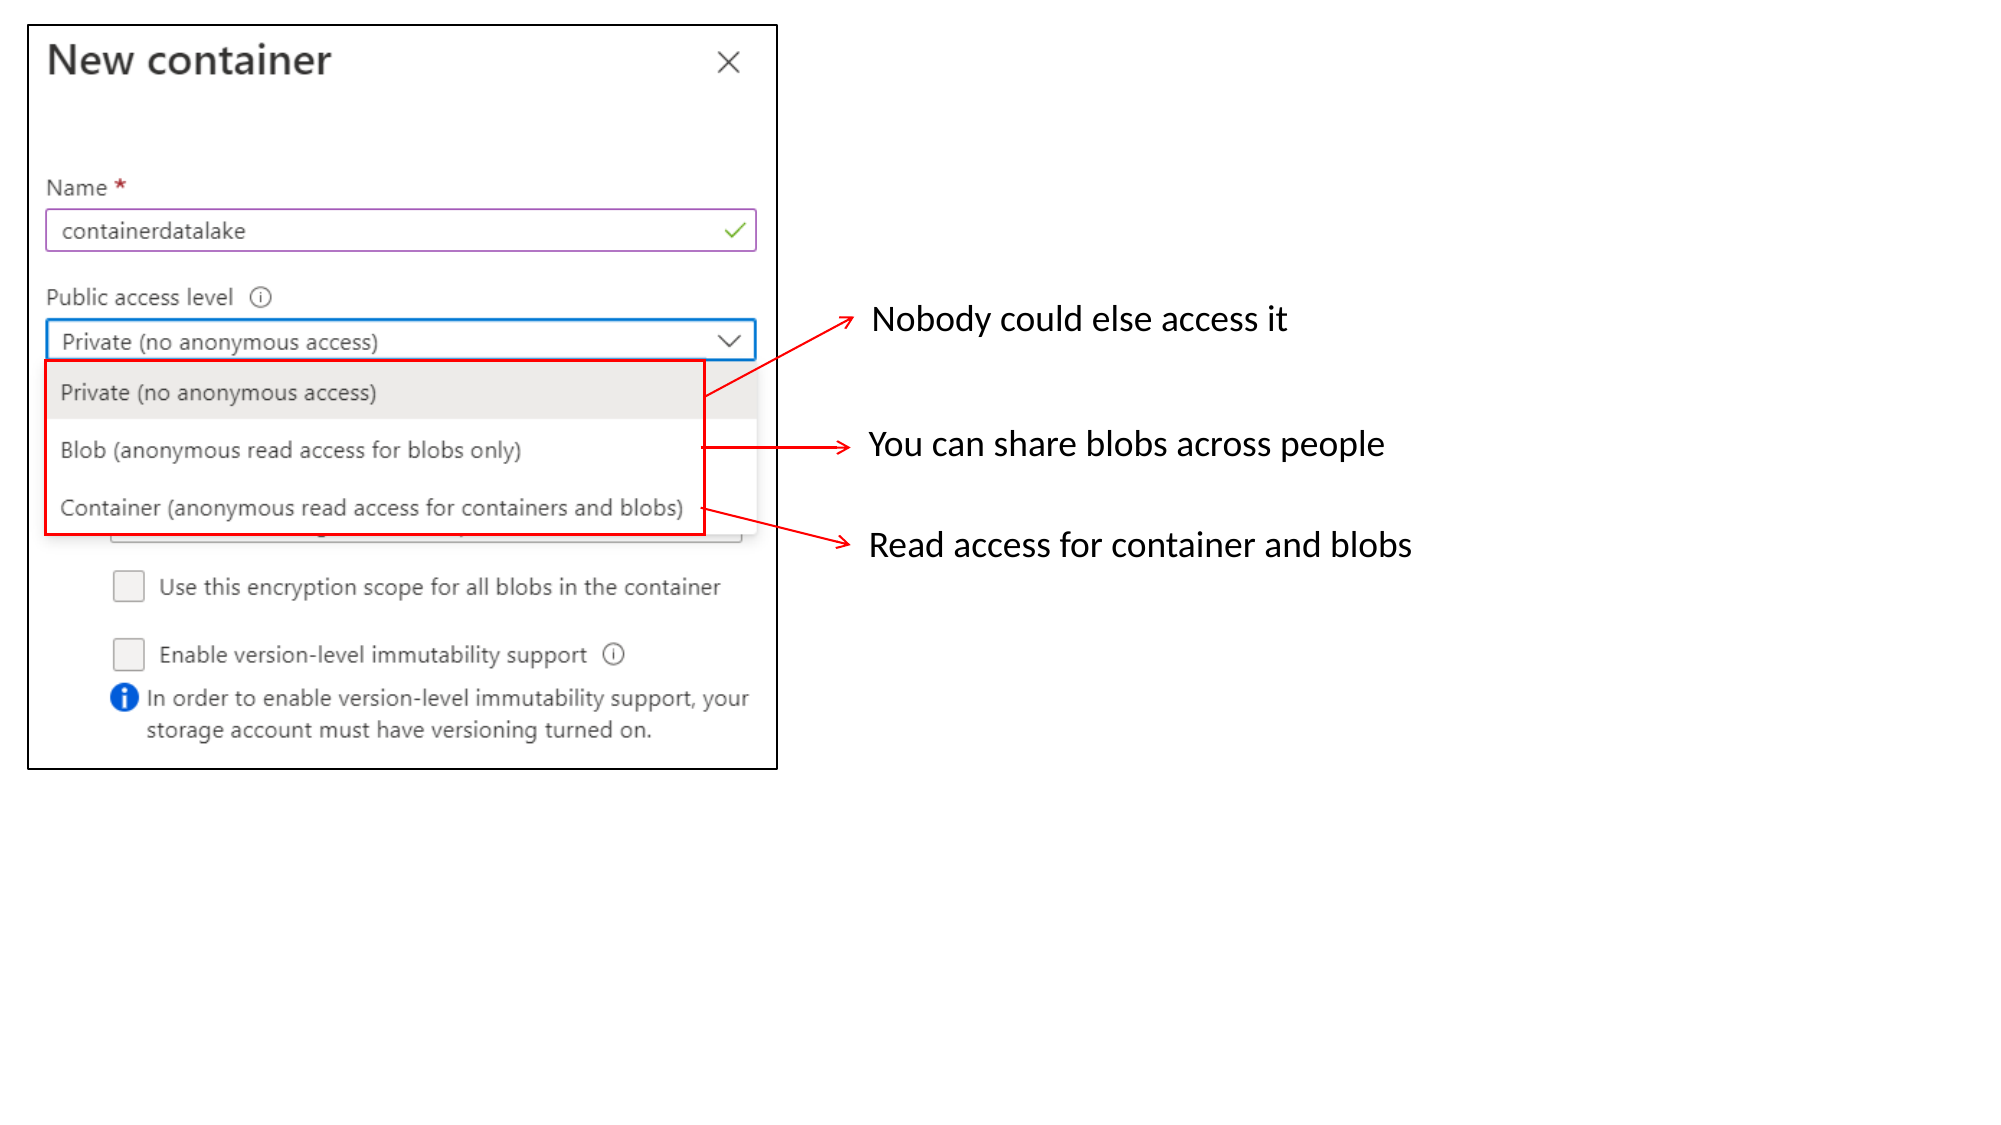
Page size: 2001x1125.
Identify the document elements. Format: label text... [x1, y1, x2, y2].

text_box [704, 316, 855, 397]
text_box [700, 507, 851, 546]
picture [29, 26, 776, 768]
text_box You can share blobs across people [853, 412, 1401, 472]
text_box Nobody could else access it [856, 286, 1304, 346]
text_box Read access for container and blobs [853, 512, 1428, 573]
